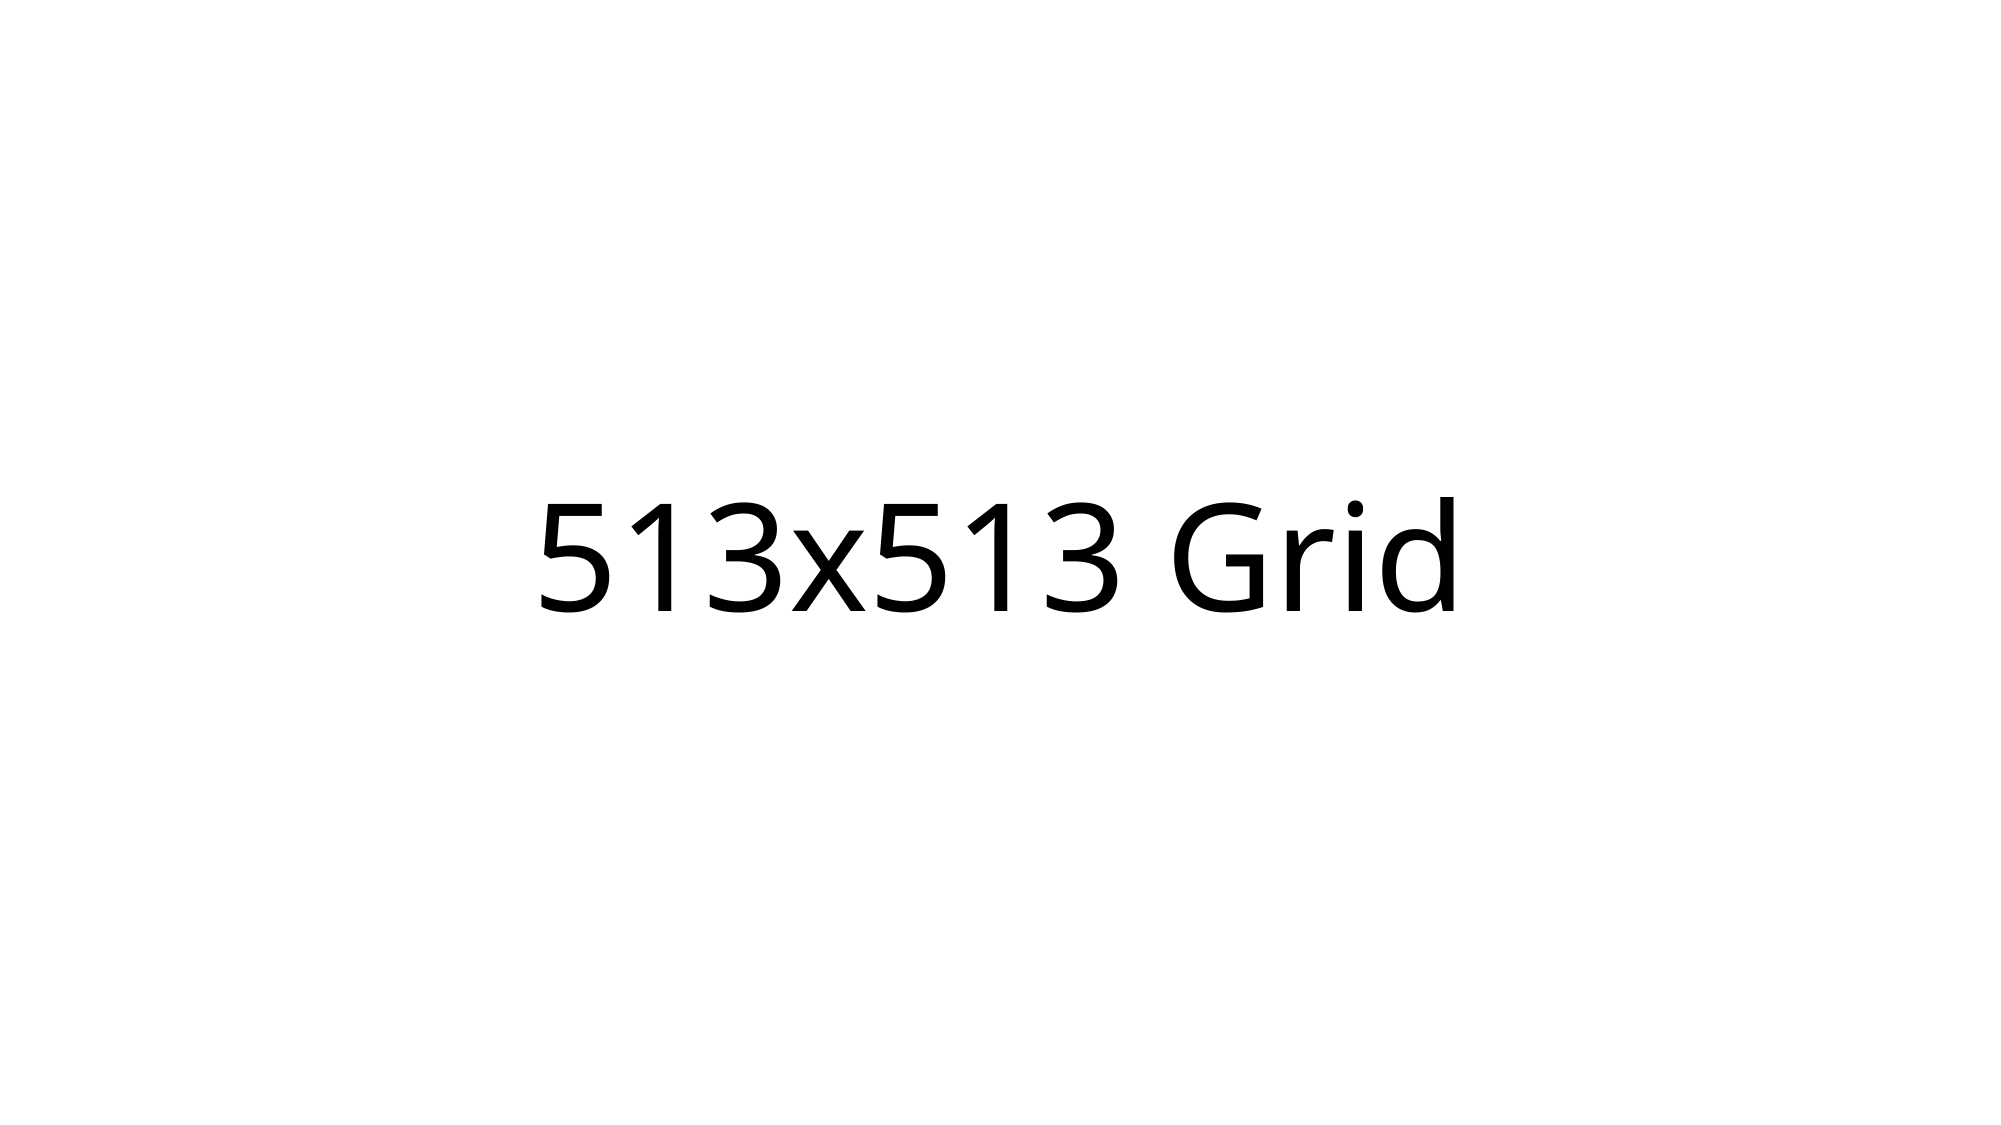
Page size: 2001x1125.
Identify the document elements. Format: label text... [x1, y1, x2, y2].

title 513x513 Grid [137, 453, 1863, 672]
